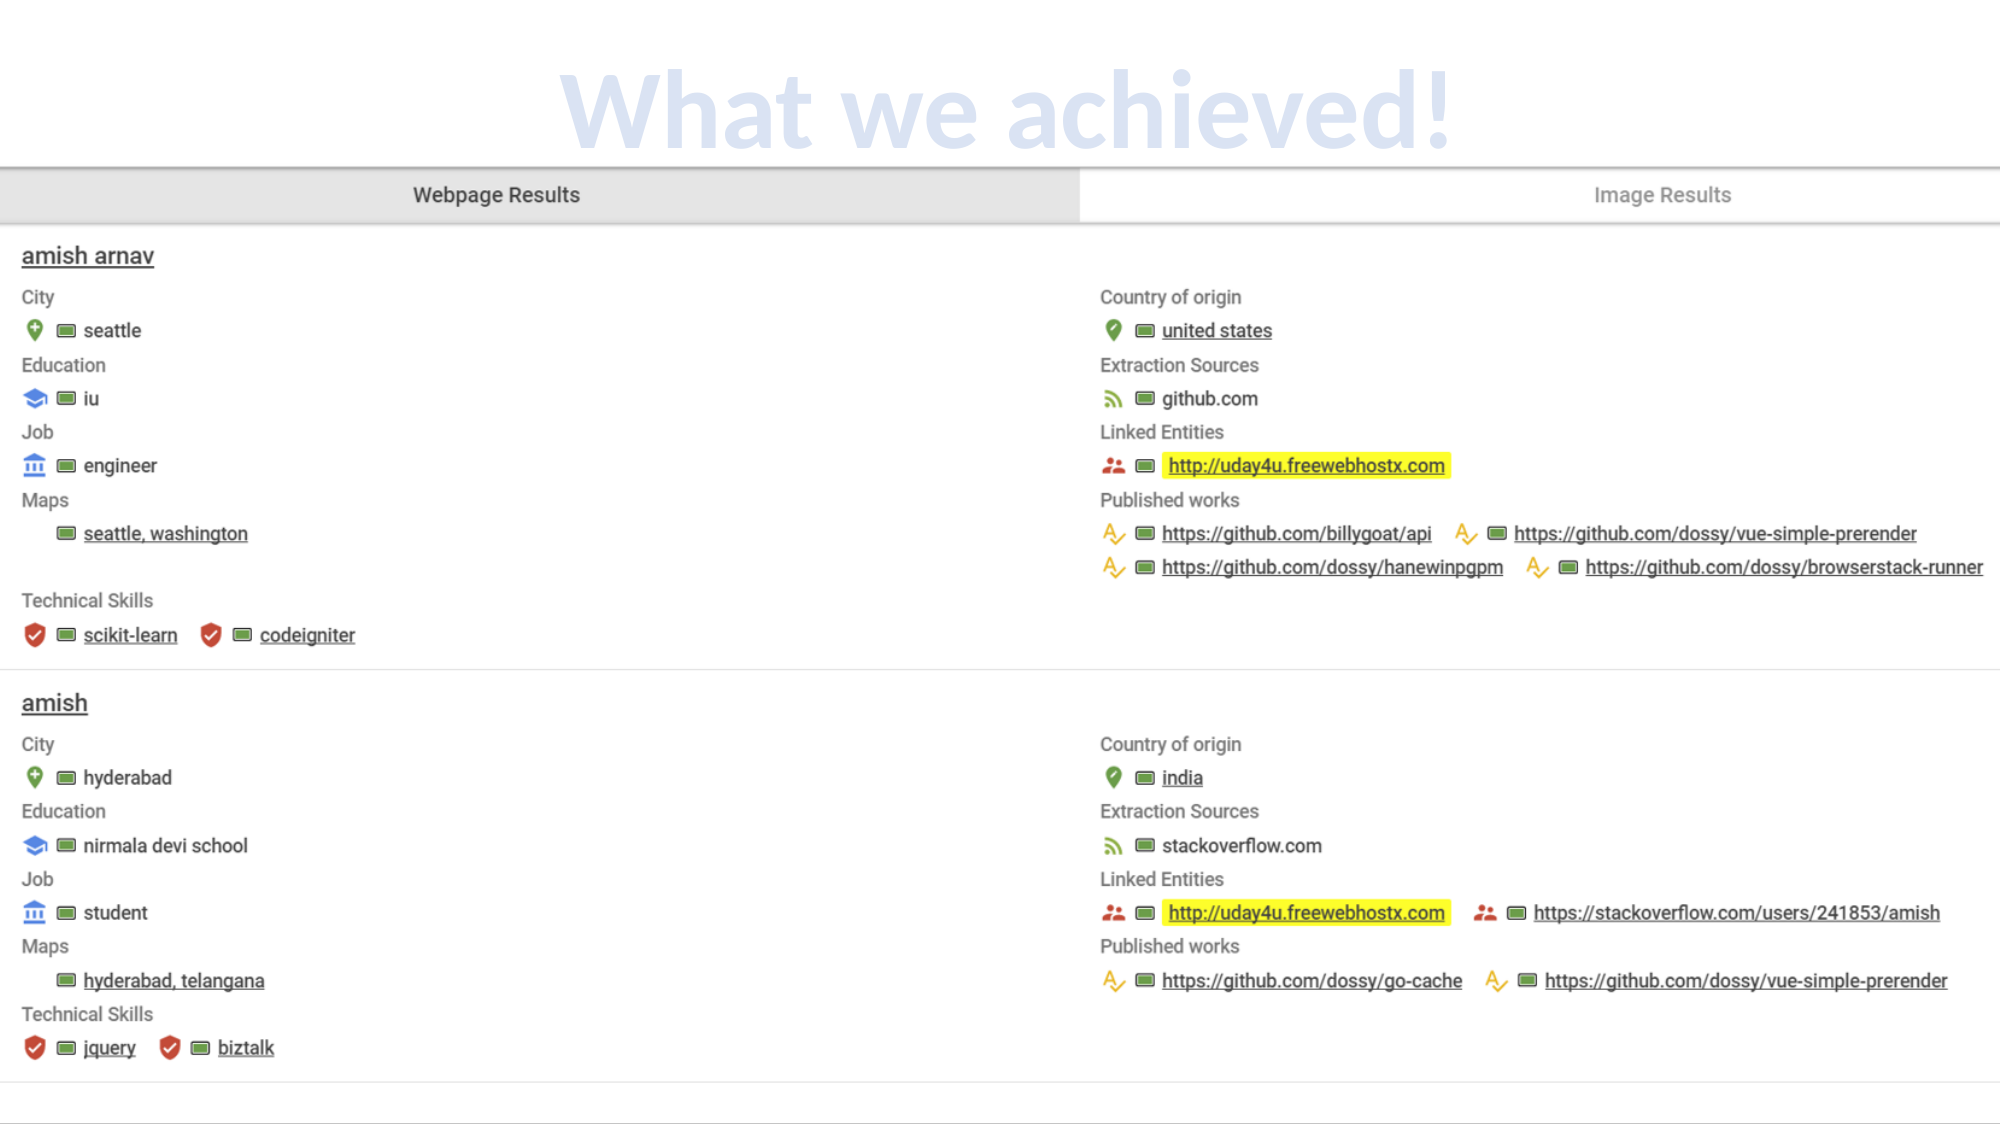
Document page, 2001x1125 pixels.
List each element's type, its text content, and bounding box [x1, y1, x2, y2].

text_box What we achieved! [544, 28, 1473, 142]
picture [0, 142, 2000, 1125]
